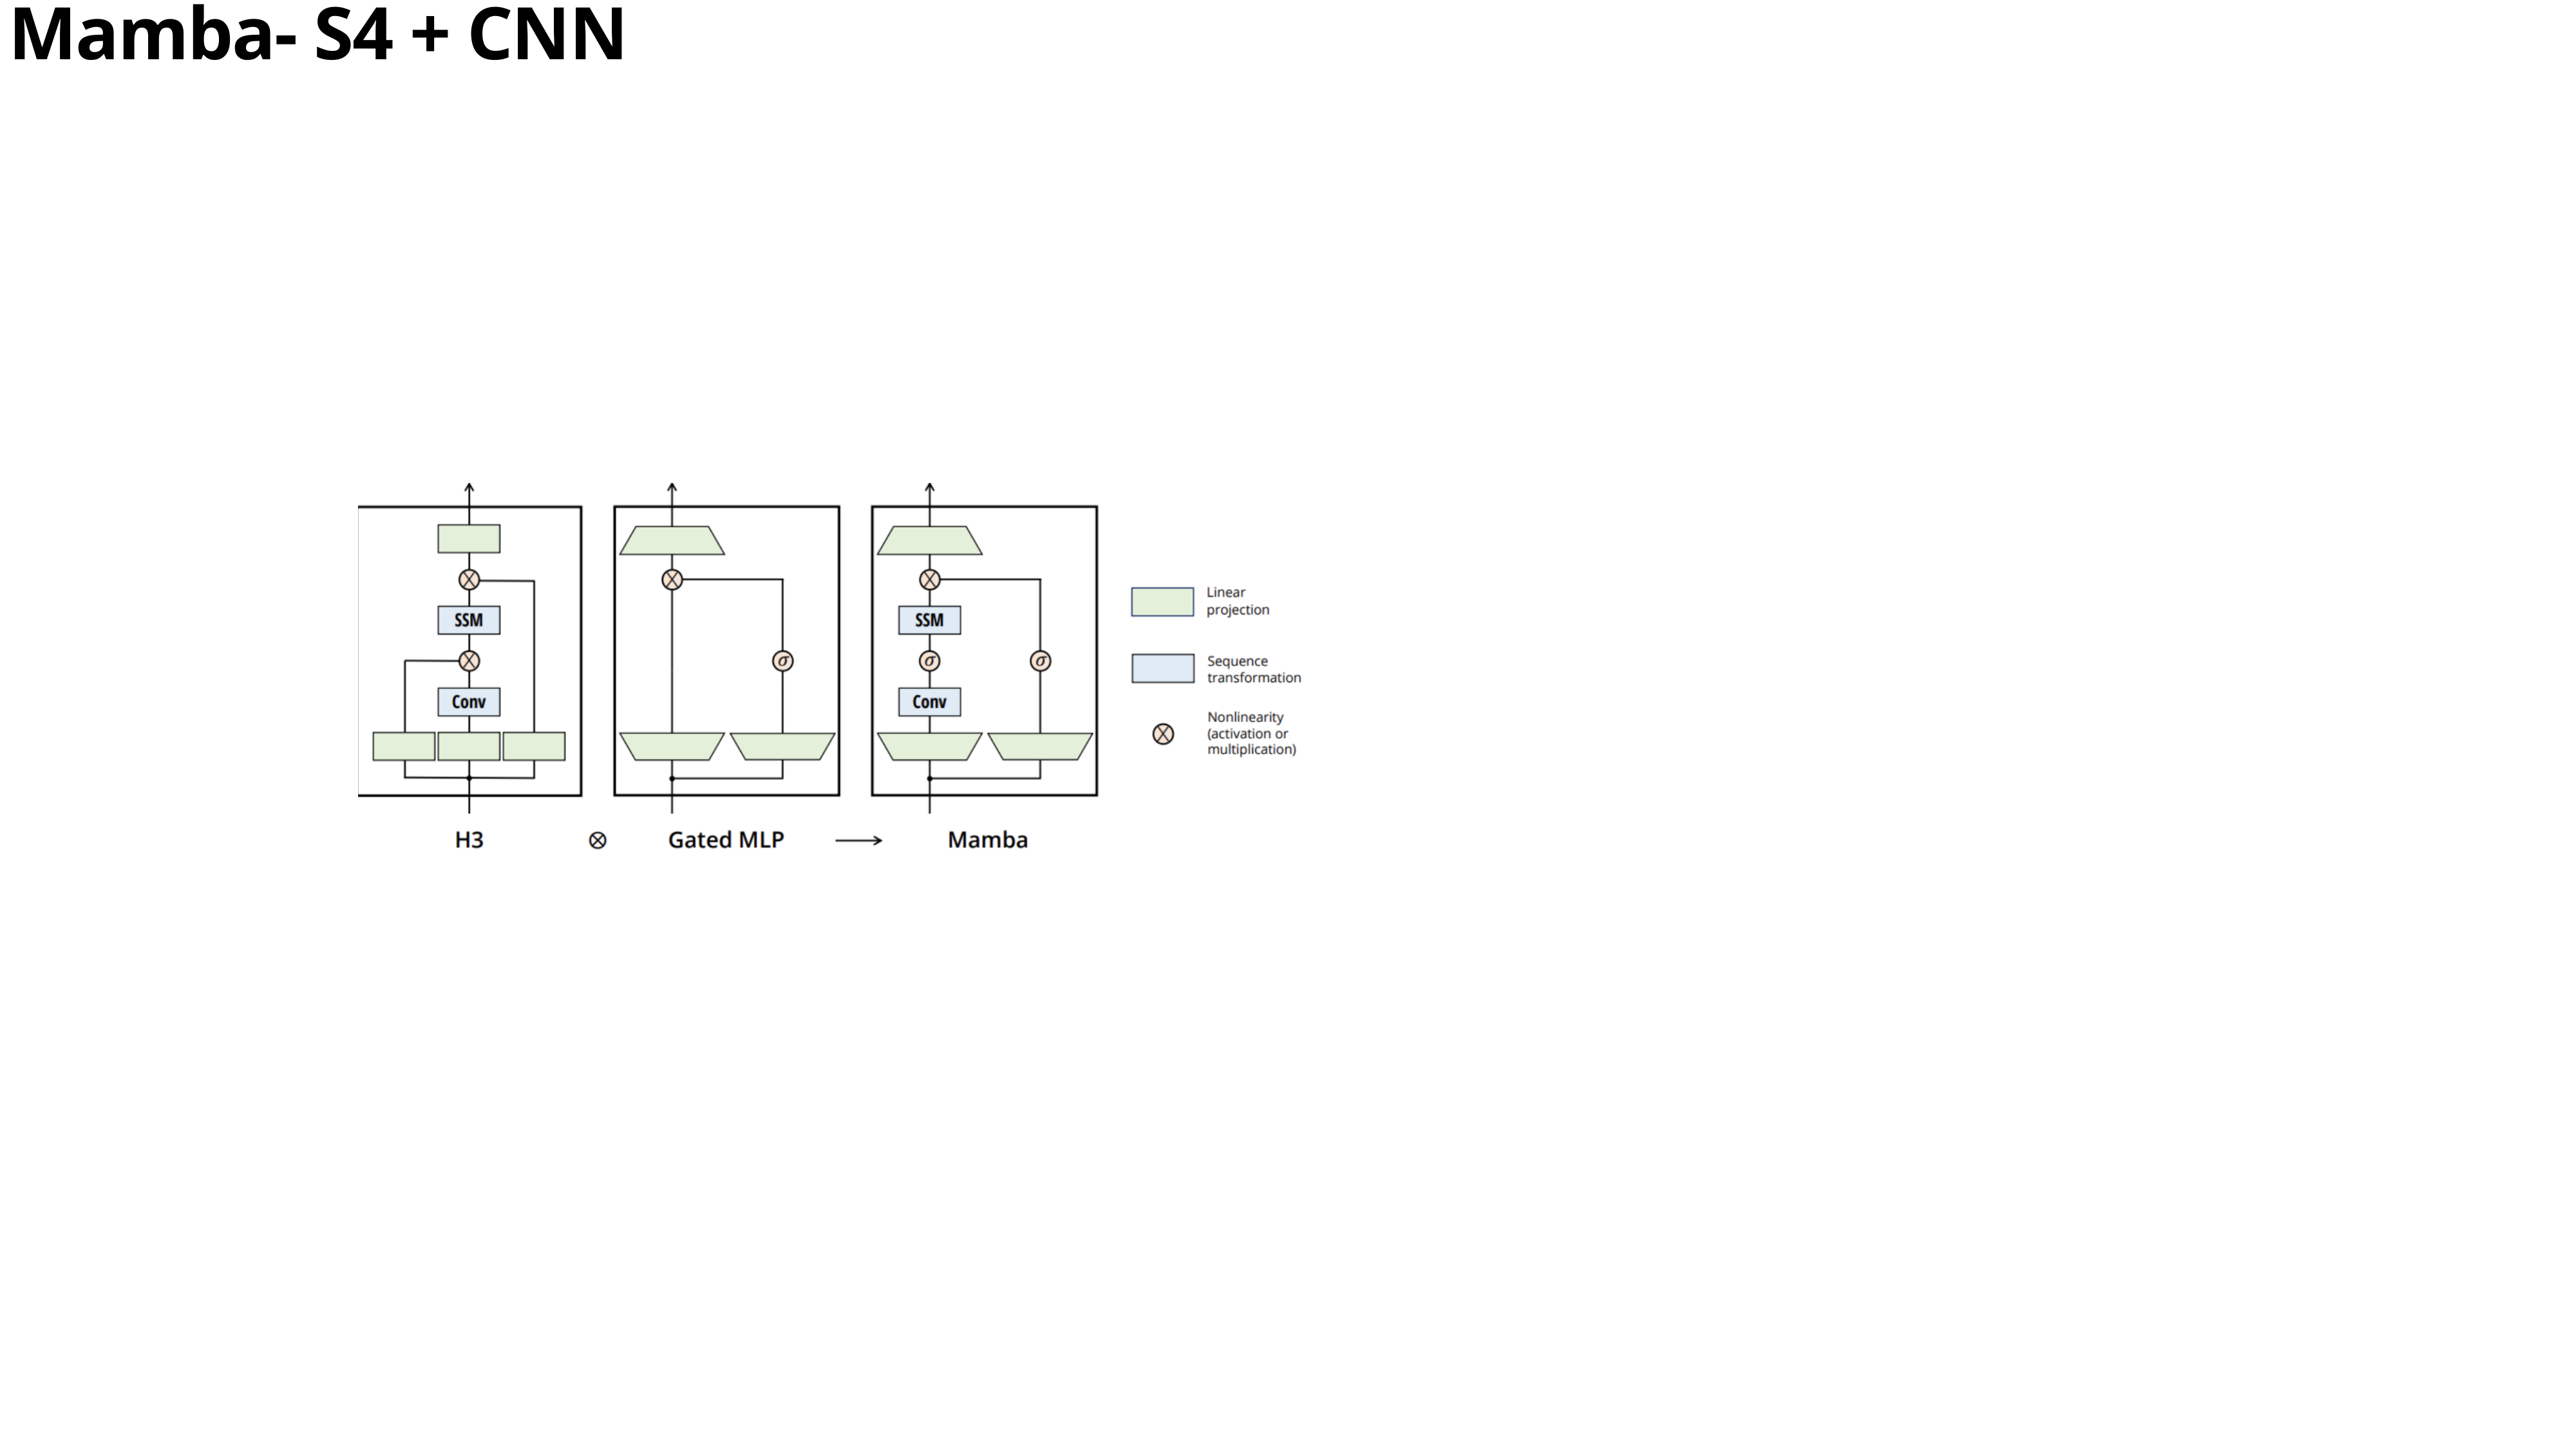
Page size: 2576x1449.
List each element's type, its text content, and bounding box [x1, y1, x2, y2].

picture [357, 483, 1332, 858]
title Mamba- S4 + CNN [3, 0, 2325, 151]
